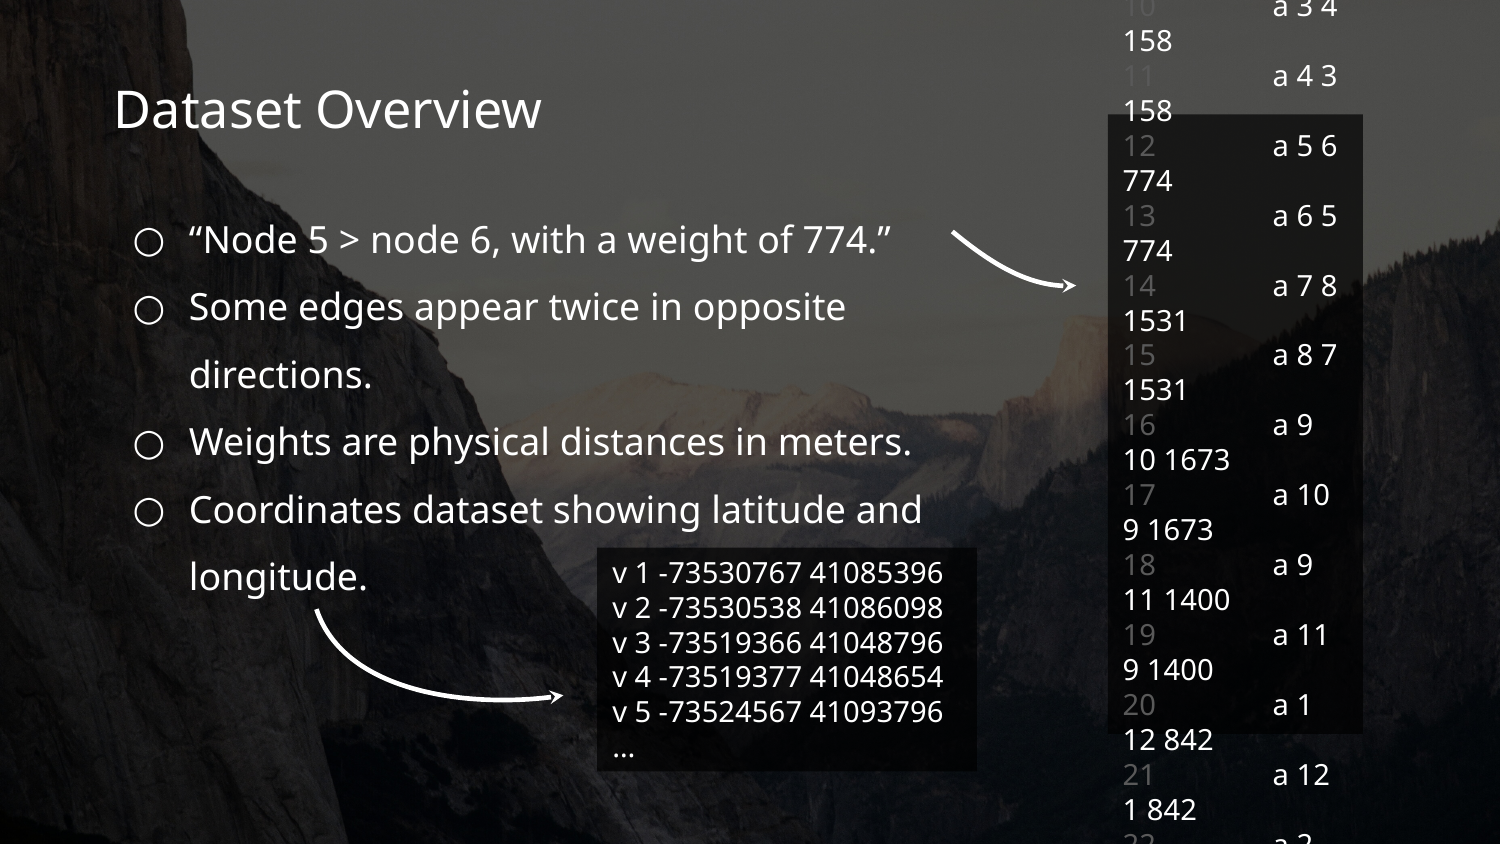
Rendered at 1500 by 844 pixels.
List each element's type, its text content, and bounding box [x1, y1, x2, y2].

title Dataset Overview [99, 55, 676, 154]
picture [0, 0, 1500, 844]
title “Node 5 > node 6, with a weight of 774.” Some edges appear twice in opposite directions. Weights are physical distances in meters. Coordinates dataset showing latitude and longitude. [99, 178, 1048, 598]
text_box [597, 767, 977, 772]
text_box [952, 231, 1077, 293]
text_box [316, 609, 564, 704]
title 8 a 1 2 803 9 a 2 1 803 10 a 3 4 158 11 a 4 3 158 12 a 5 6 774 13 a 6 5 774 14 a 7 8 1531 15 a 8 7 1531 16 a 9 10 1673 17 a 10 9 1673 18 a 9 11 1400 19 a 11 9 1400 20 a 1 12 842 21 a 12 1 842 22 a 2 13 591 23 a 13 2 591 … [1107, 114, 1363, 734]
title v 1 -73530767 41085396 v 2 -73530538 41086098 v 3 -73519366 41048796 v 4 -73519377 41048654 v 5 -73524567 41093796 … [597, 550, 977, 767]
